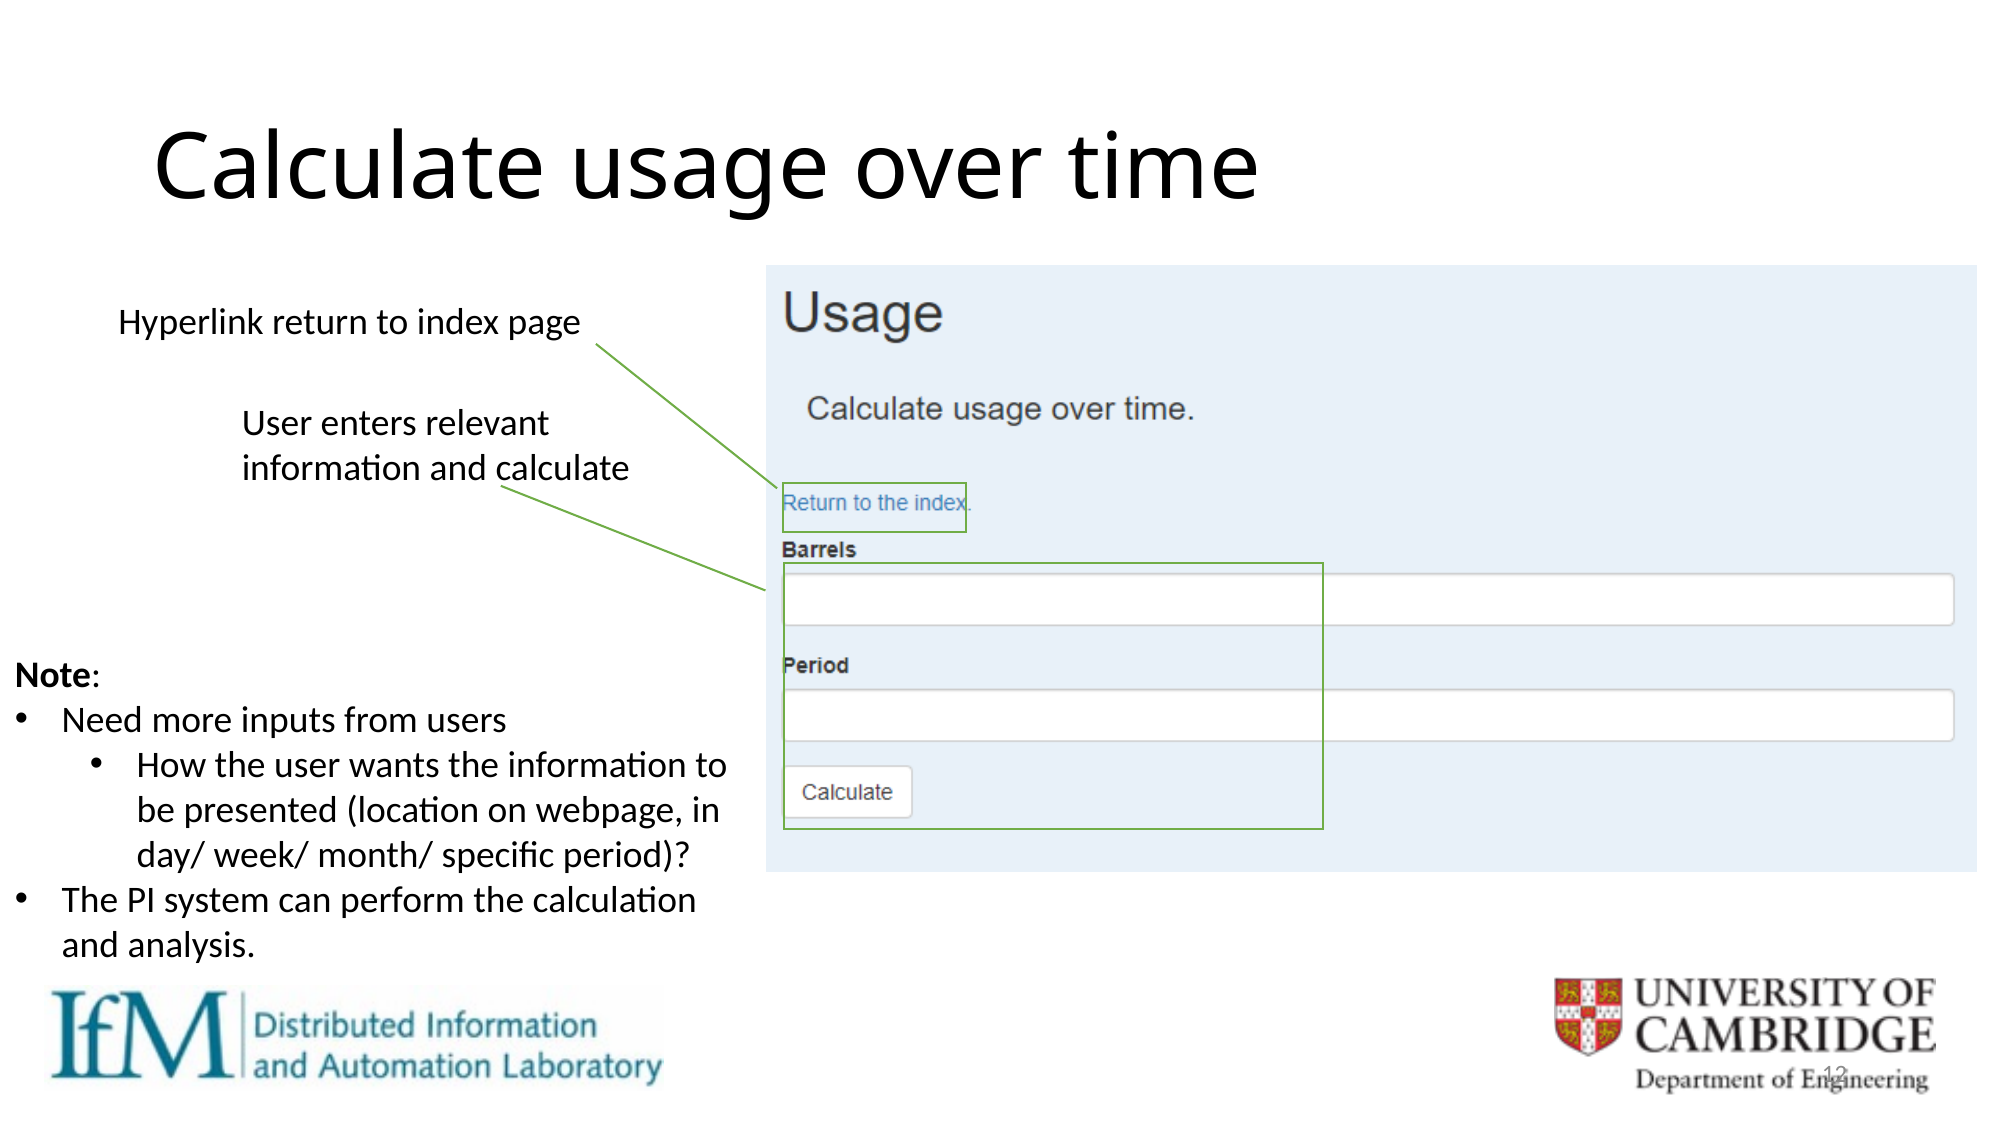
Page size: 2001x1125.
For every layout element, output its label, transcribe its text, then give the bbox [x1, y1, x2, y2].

text_box [601, 350, 656, 390]
slide_number 12 [1412, 1042, 1863, 1103]
text_box User enters relevant information and calculate [227, 390, 678, 496]
picture [44, 985, 664, 1091]
text_box Hyperlink return to index page [103, 289, 678, 350]
picture [1554, 977, 1936, 1099]
title Calculate usage over time [137, 59, 1863, 278]
text_box [523, 496, 766, 592]
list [766, 265, 1977, 872]
text_box Note: Need more inputs from users How the user wants the information to be presented (location on webpage, in day/ week/ month/ specific period)? The PI system can perform the calculation and analysis. [0, 642, 775, 973]
text_box [678, 407, 766, 481]
